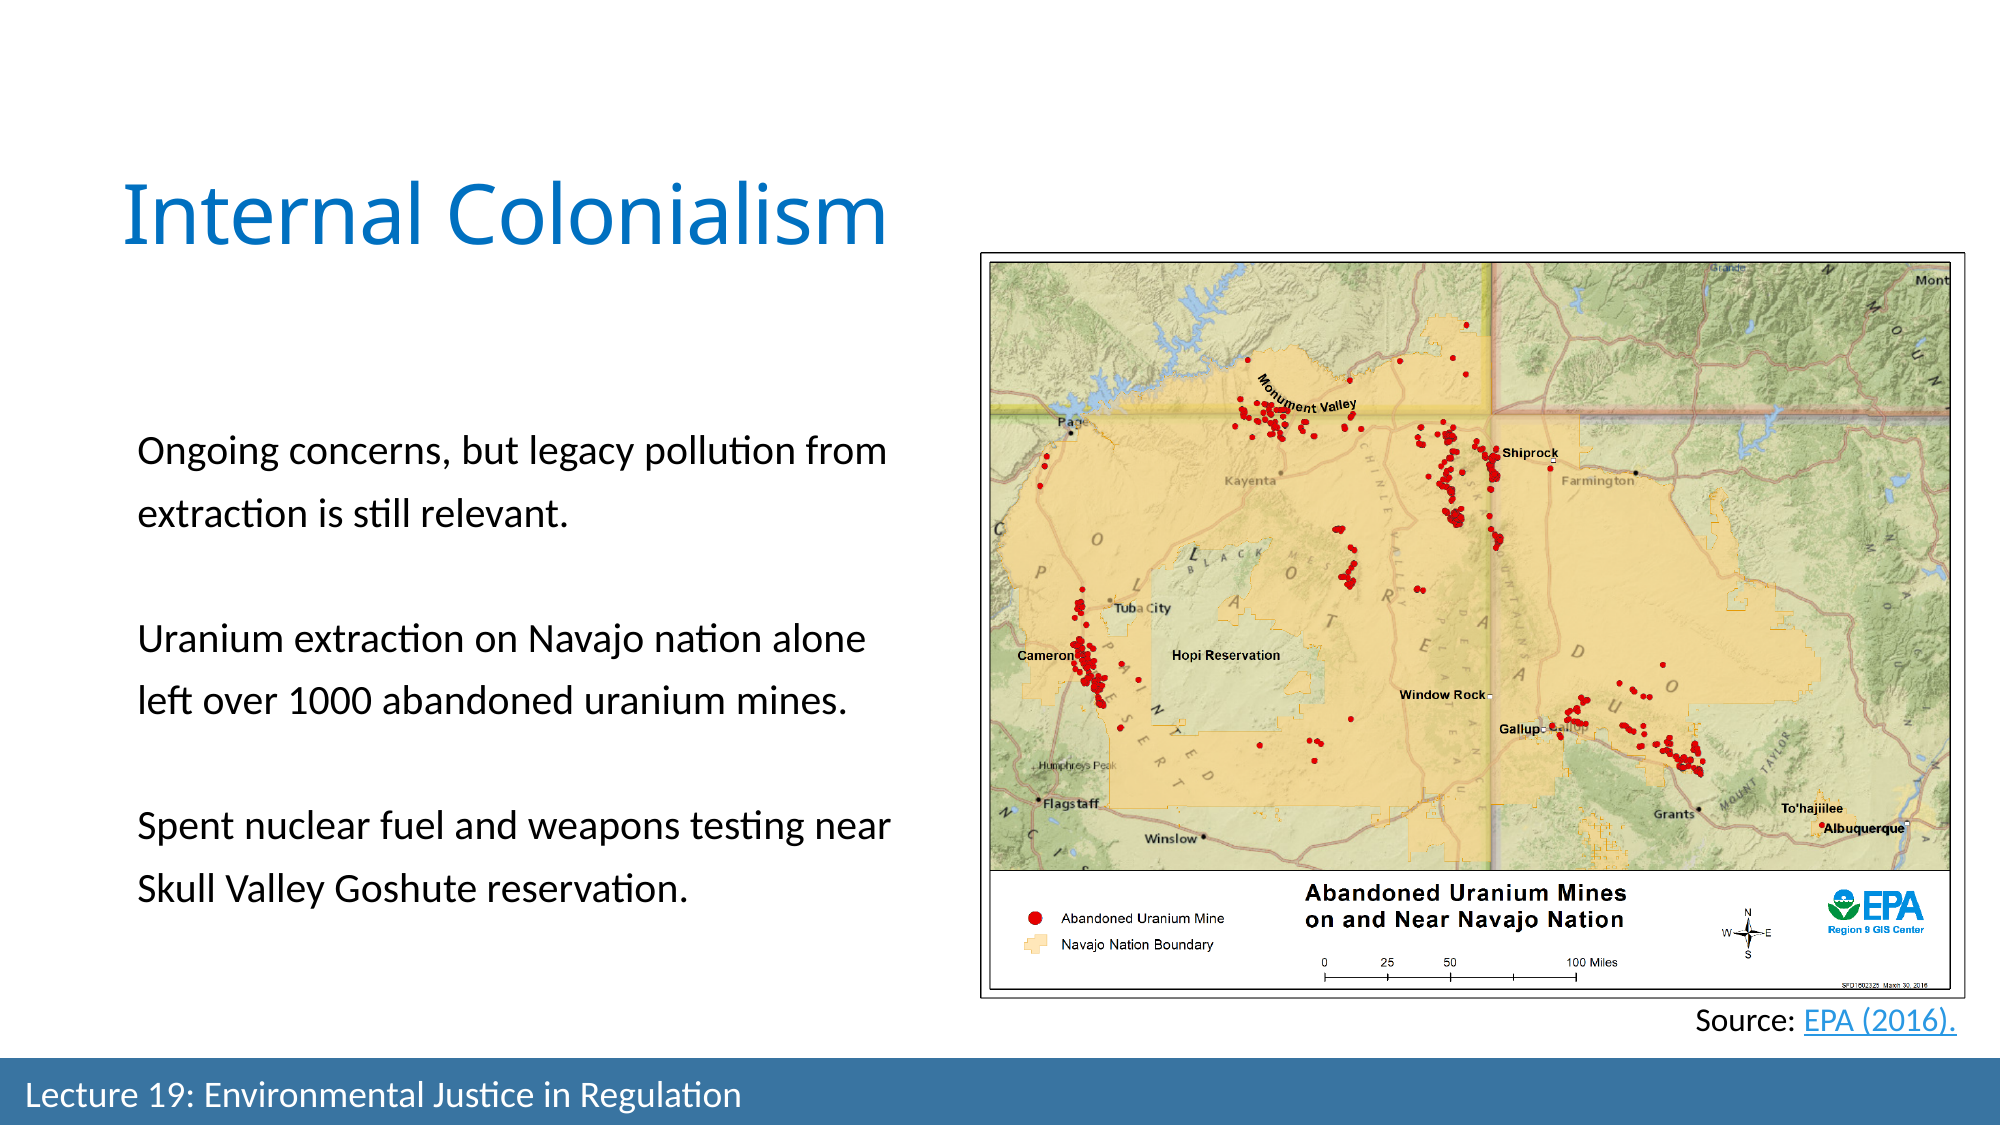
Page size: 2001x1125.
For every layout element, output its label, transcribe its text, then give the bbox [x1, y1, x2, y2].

text_box Source: EPA (2016). [1680, 990, 1997, 1046]
text_box Internal Colonialism [0, 0, 1100, 269]
picture [962, 232, 1977, 1016]
text_box Ongoing concerns, but legacy pollution from extraction is still relevant. Uranium extraction on Navajo nation alone left over 1000 abandoned uranium mines. Spent nuclear fuel and weapons testing near Skull Valley Goshute reservation. [122, 403, 944, 918]
